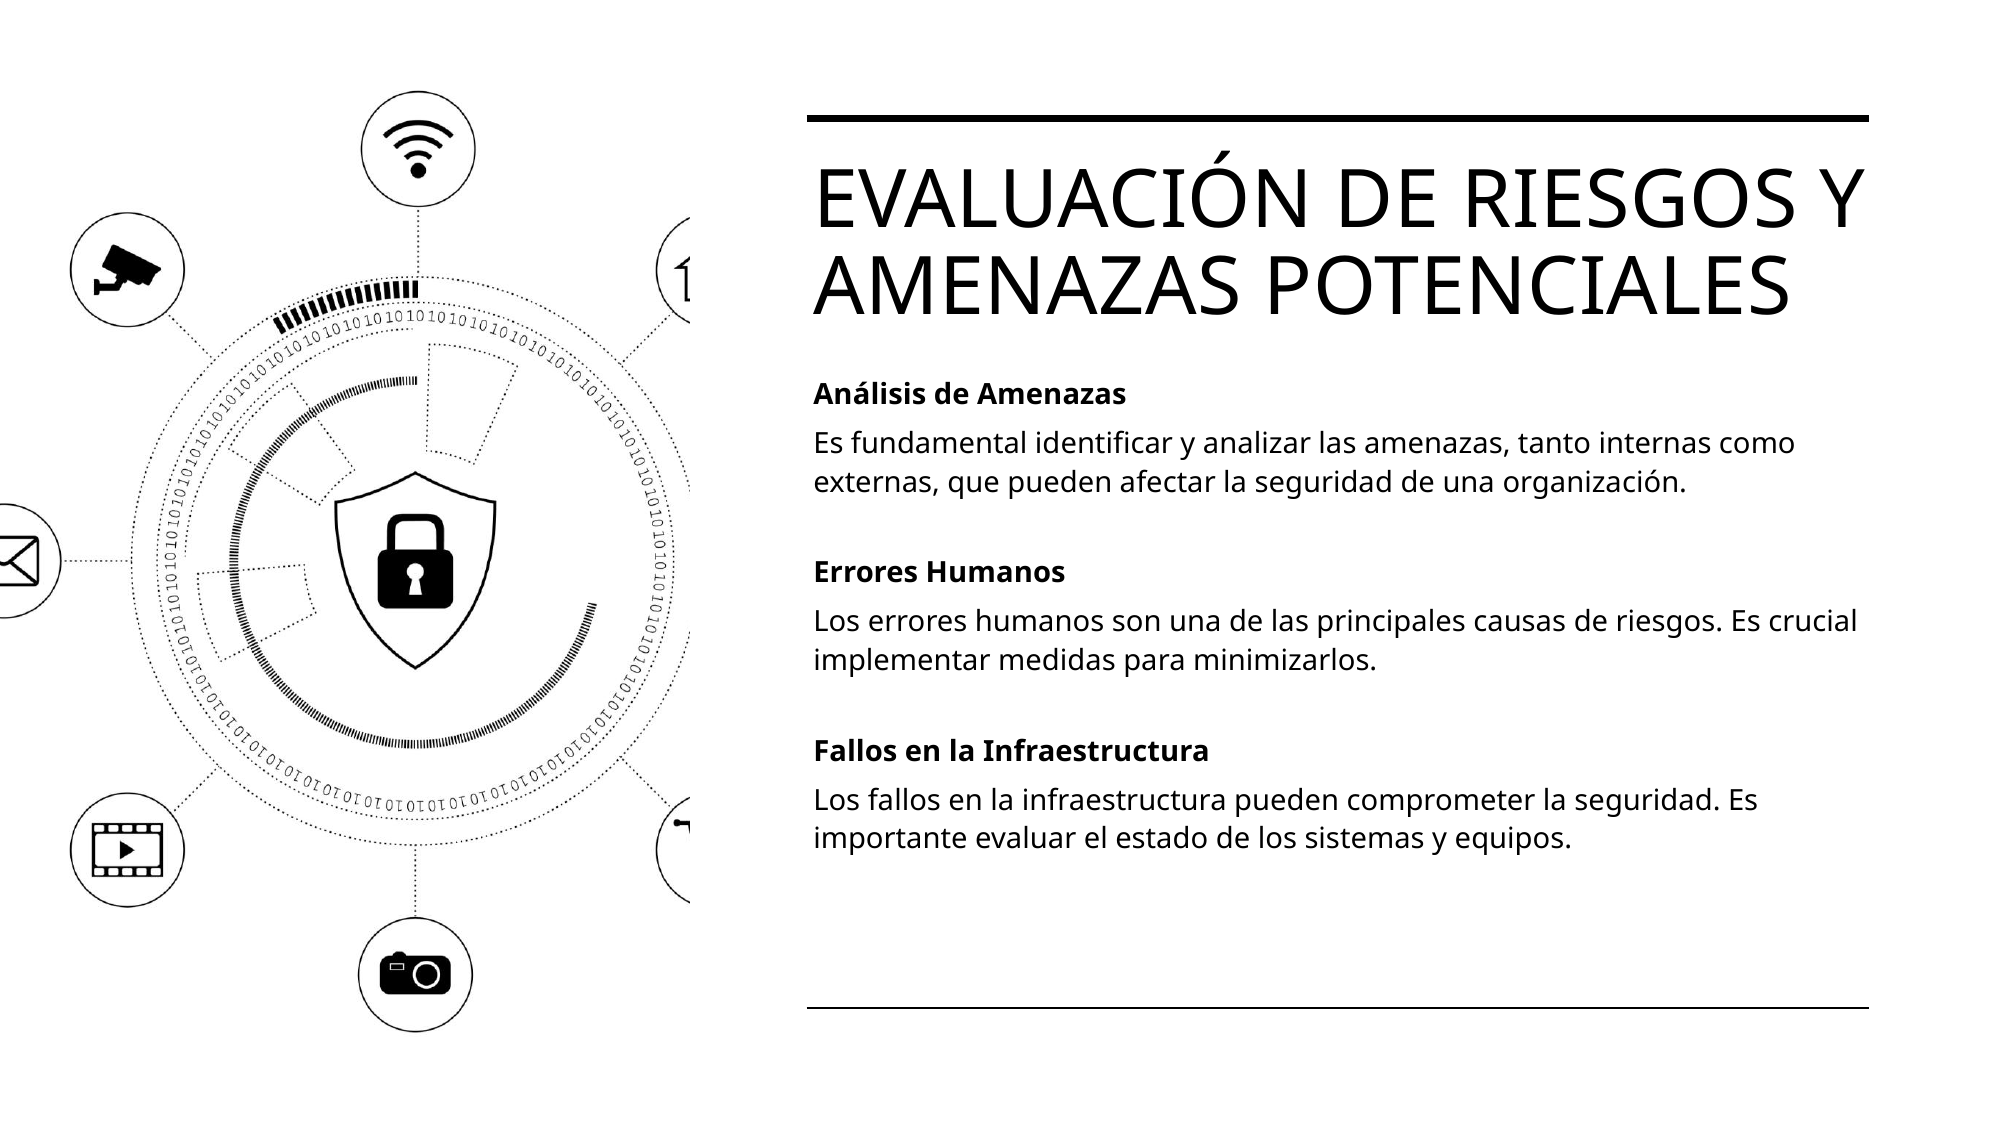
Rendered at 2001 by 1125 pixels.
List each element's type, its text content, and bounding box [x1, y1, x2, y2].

title Evaluación de riesgos y amenazas potenciales [798, 149, 1886, 364]
list Análisis de Amenazas Es fundamental identificar y analizar las amenazas, tanto internas como externas, que pueden afectar la seguridad de una organización. Errores Humanos Los errores humanos son una de las principales causas de riesgos. Es crucial implementar medidas para minimizarlos. Fallos en la Infraestructura Los fallos en la infraestructura pueden comprometer la seguridad. Es importante evaluar el estado de los sistemas y equipos. [798, 364, 1886, 978]
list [0, 0, 690, 1125]
text_box [690, 0, 2000, 1125]
